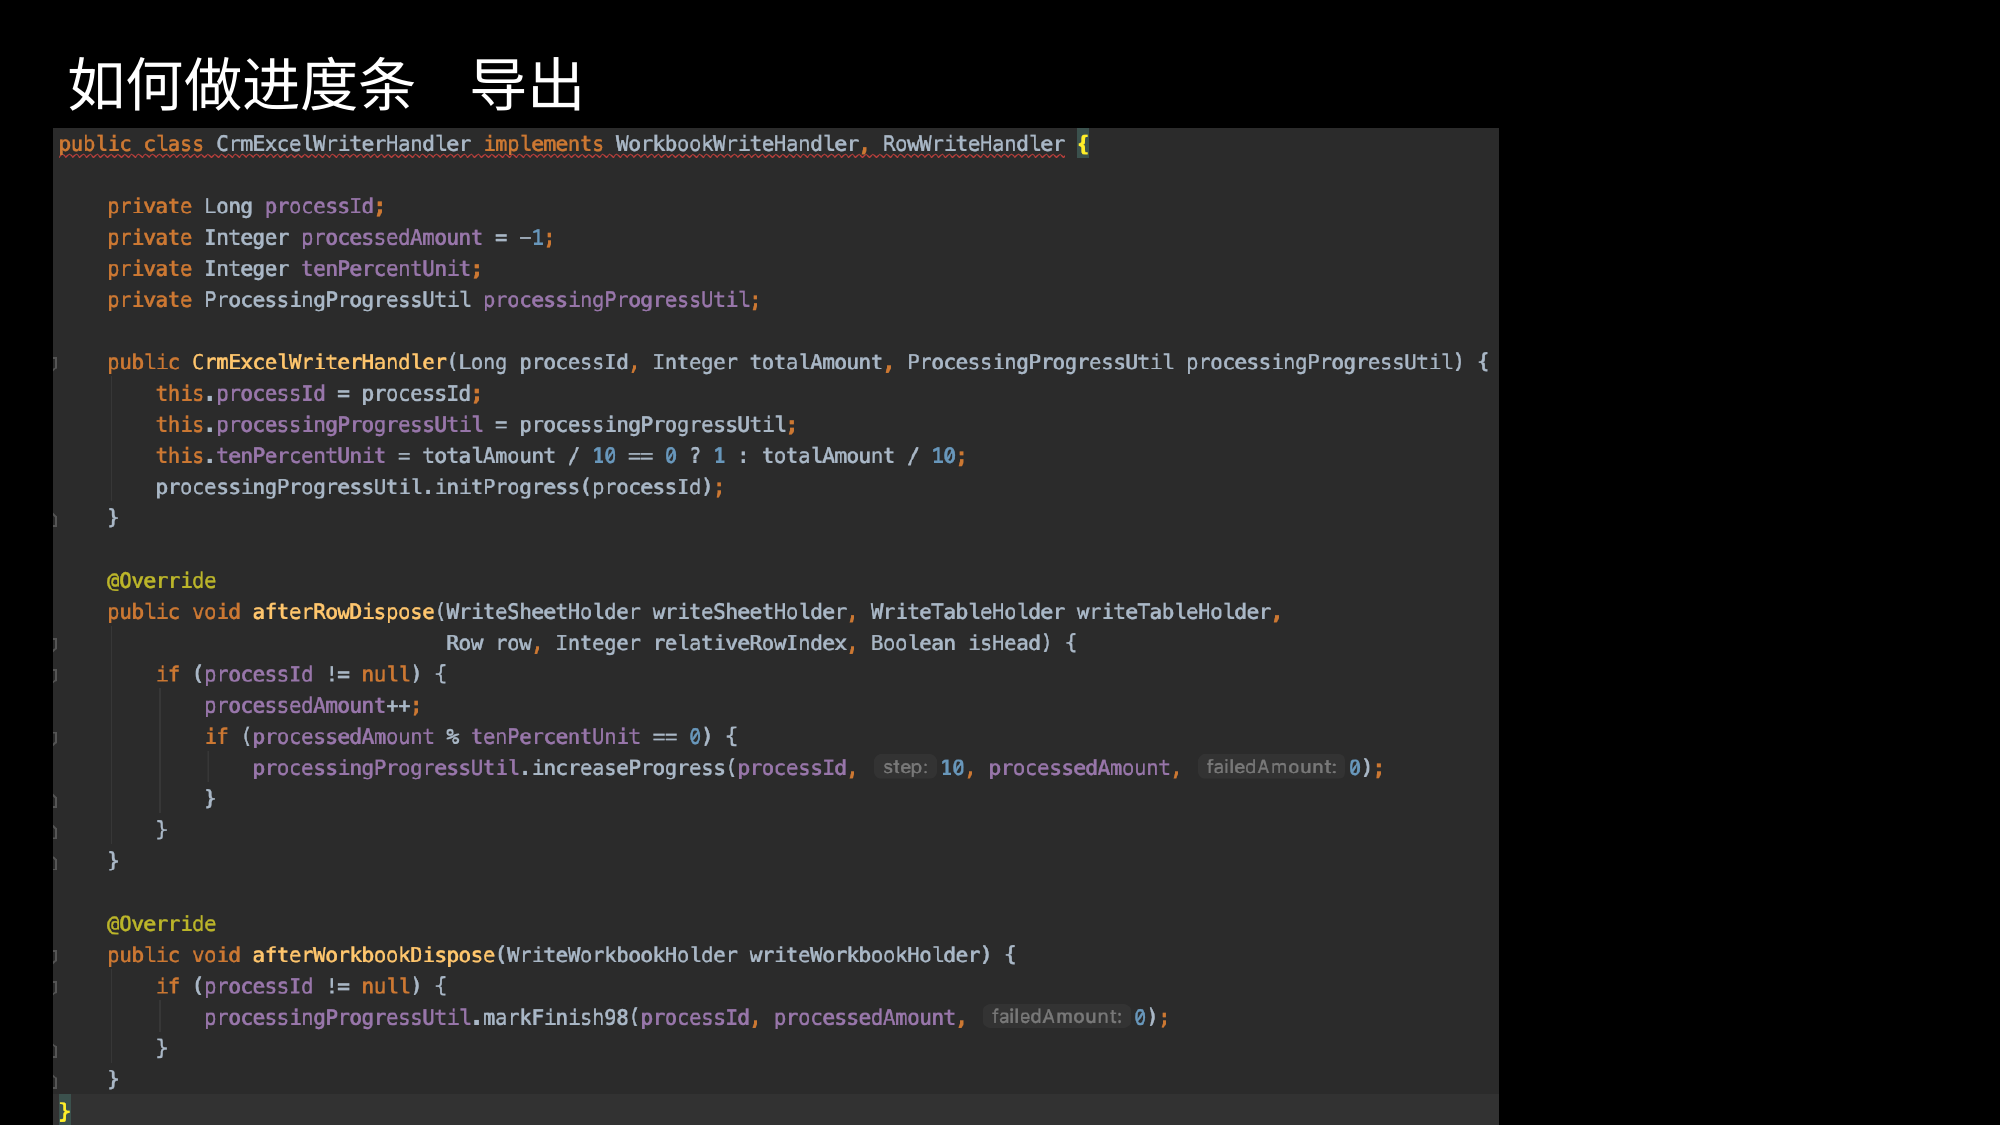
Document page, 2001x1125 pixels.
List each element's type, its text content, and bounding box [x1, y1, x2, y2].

text_box 如何做进度条 导出 [52, 40, 1887, 336]
picture [52, 128, 1499, 1125]
